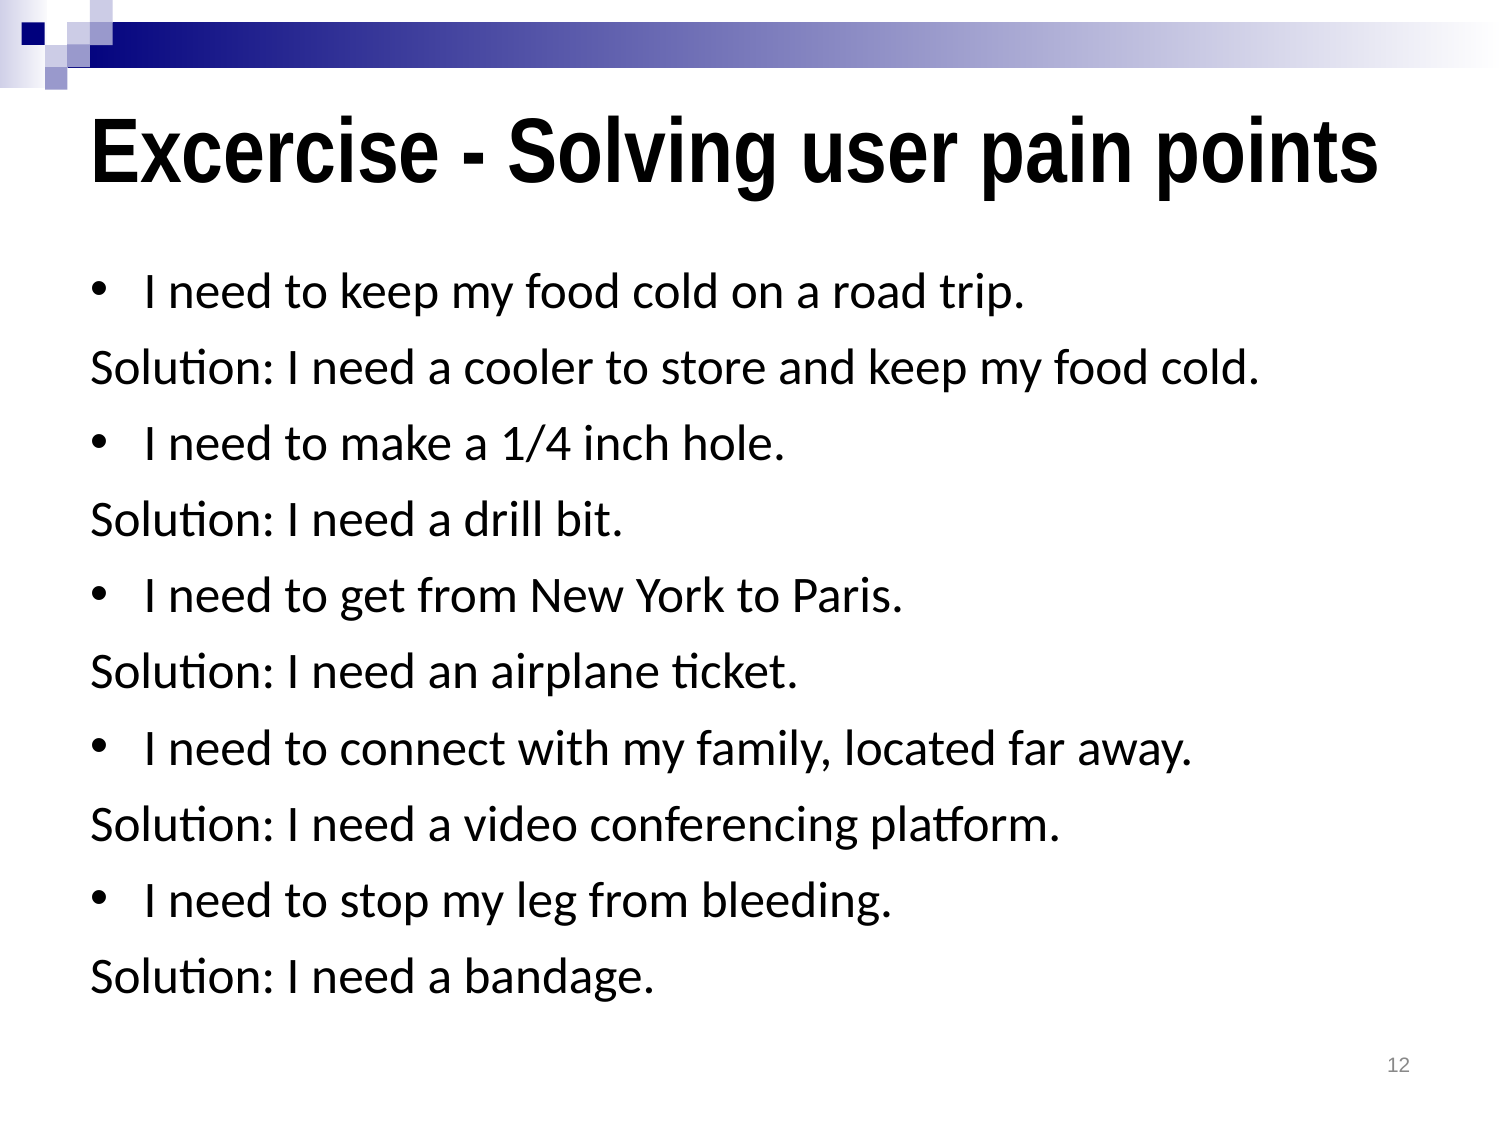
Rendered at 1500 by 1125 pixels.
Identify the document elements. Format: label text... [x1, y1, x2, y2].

slide_number 12 [1074, 1037, 1425, 1091]
title Excercise - Solving user pain points [75, 67, 1425, 225]
list I need to keep my food cold on a road trip. Solution: I need a cooler to store and keep my food cold. I need to make a 1/4 inch hole. Solution: I need a drill bit. I need to get from New York to Paris. Solution: I need an airplane ticket. I need to connect with my family, located far away. Solution: I need a video conferencing platform. I need to stop my leg from bleeding. Solution: I need a bandage. [75, 249, 1425, 1013]
